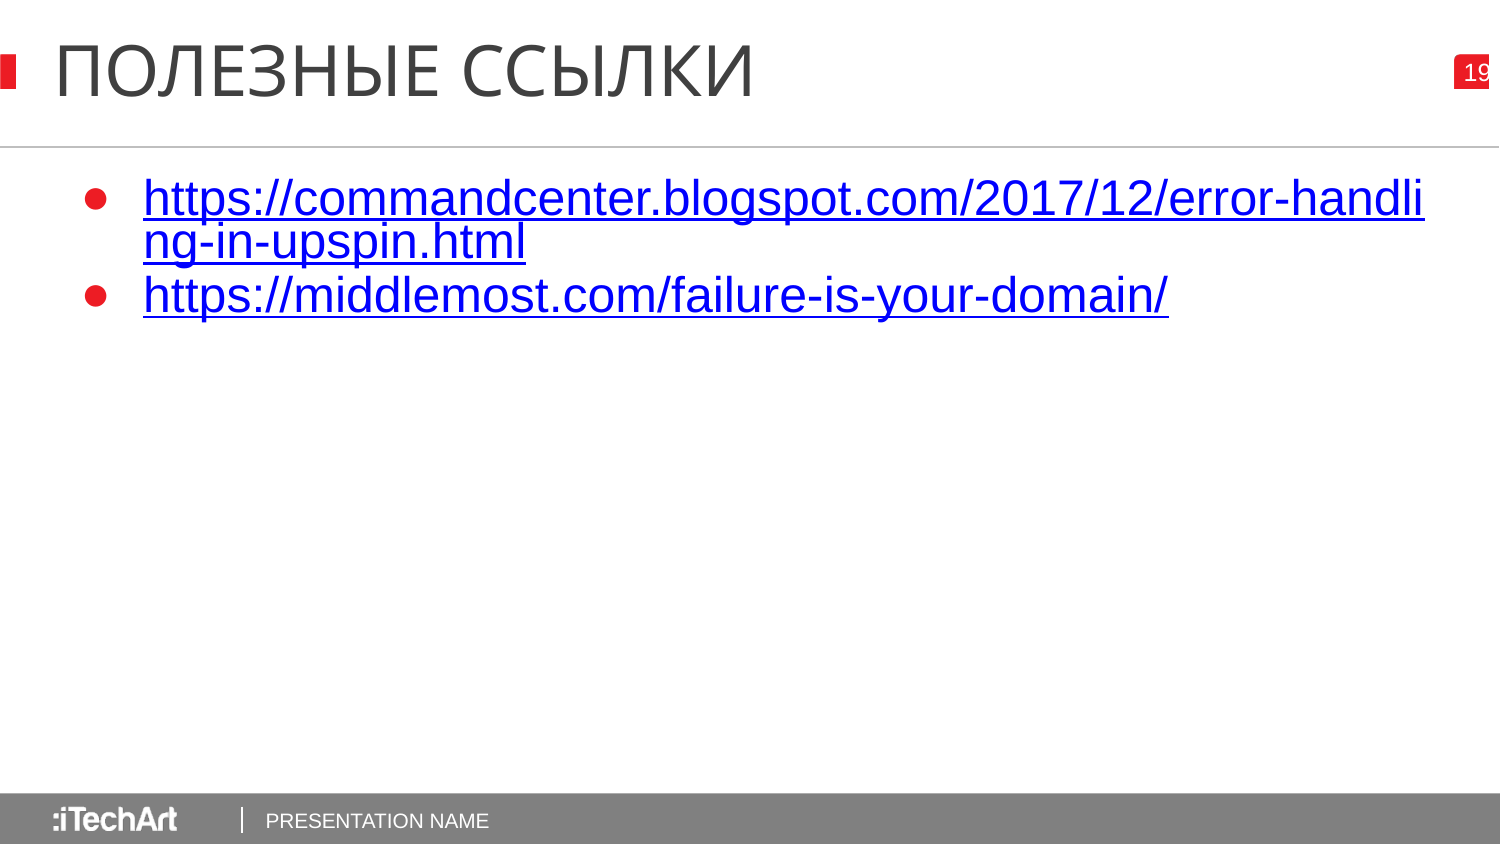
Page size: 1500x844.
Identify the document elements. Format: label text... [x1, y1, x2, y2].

footer PRESENTATION NAME [265, 793, 772, 844]
title ПОЛЕЗНЫЕ ССЫЛКИ [53, 0, 1449, 148]
picture [1480, 65, 1487, 73]
picture [53, 806, 177, 831]
picture [0, 54, 16, 89]
picture [1454, 54, 1489, 89]
list https://commandcenter.blogspot.com/2017/12/error-handling-in-upspin.html https://middlemost.com/failure-is-your-domain/ [53, 165, 1447, 768]
